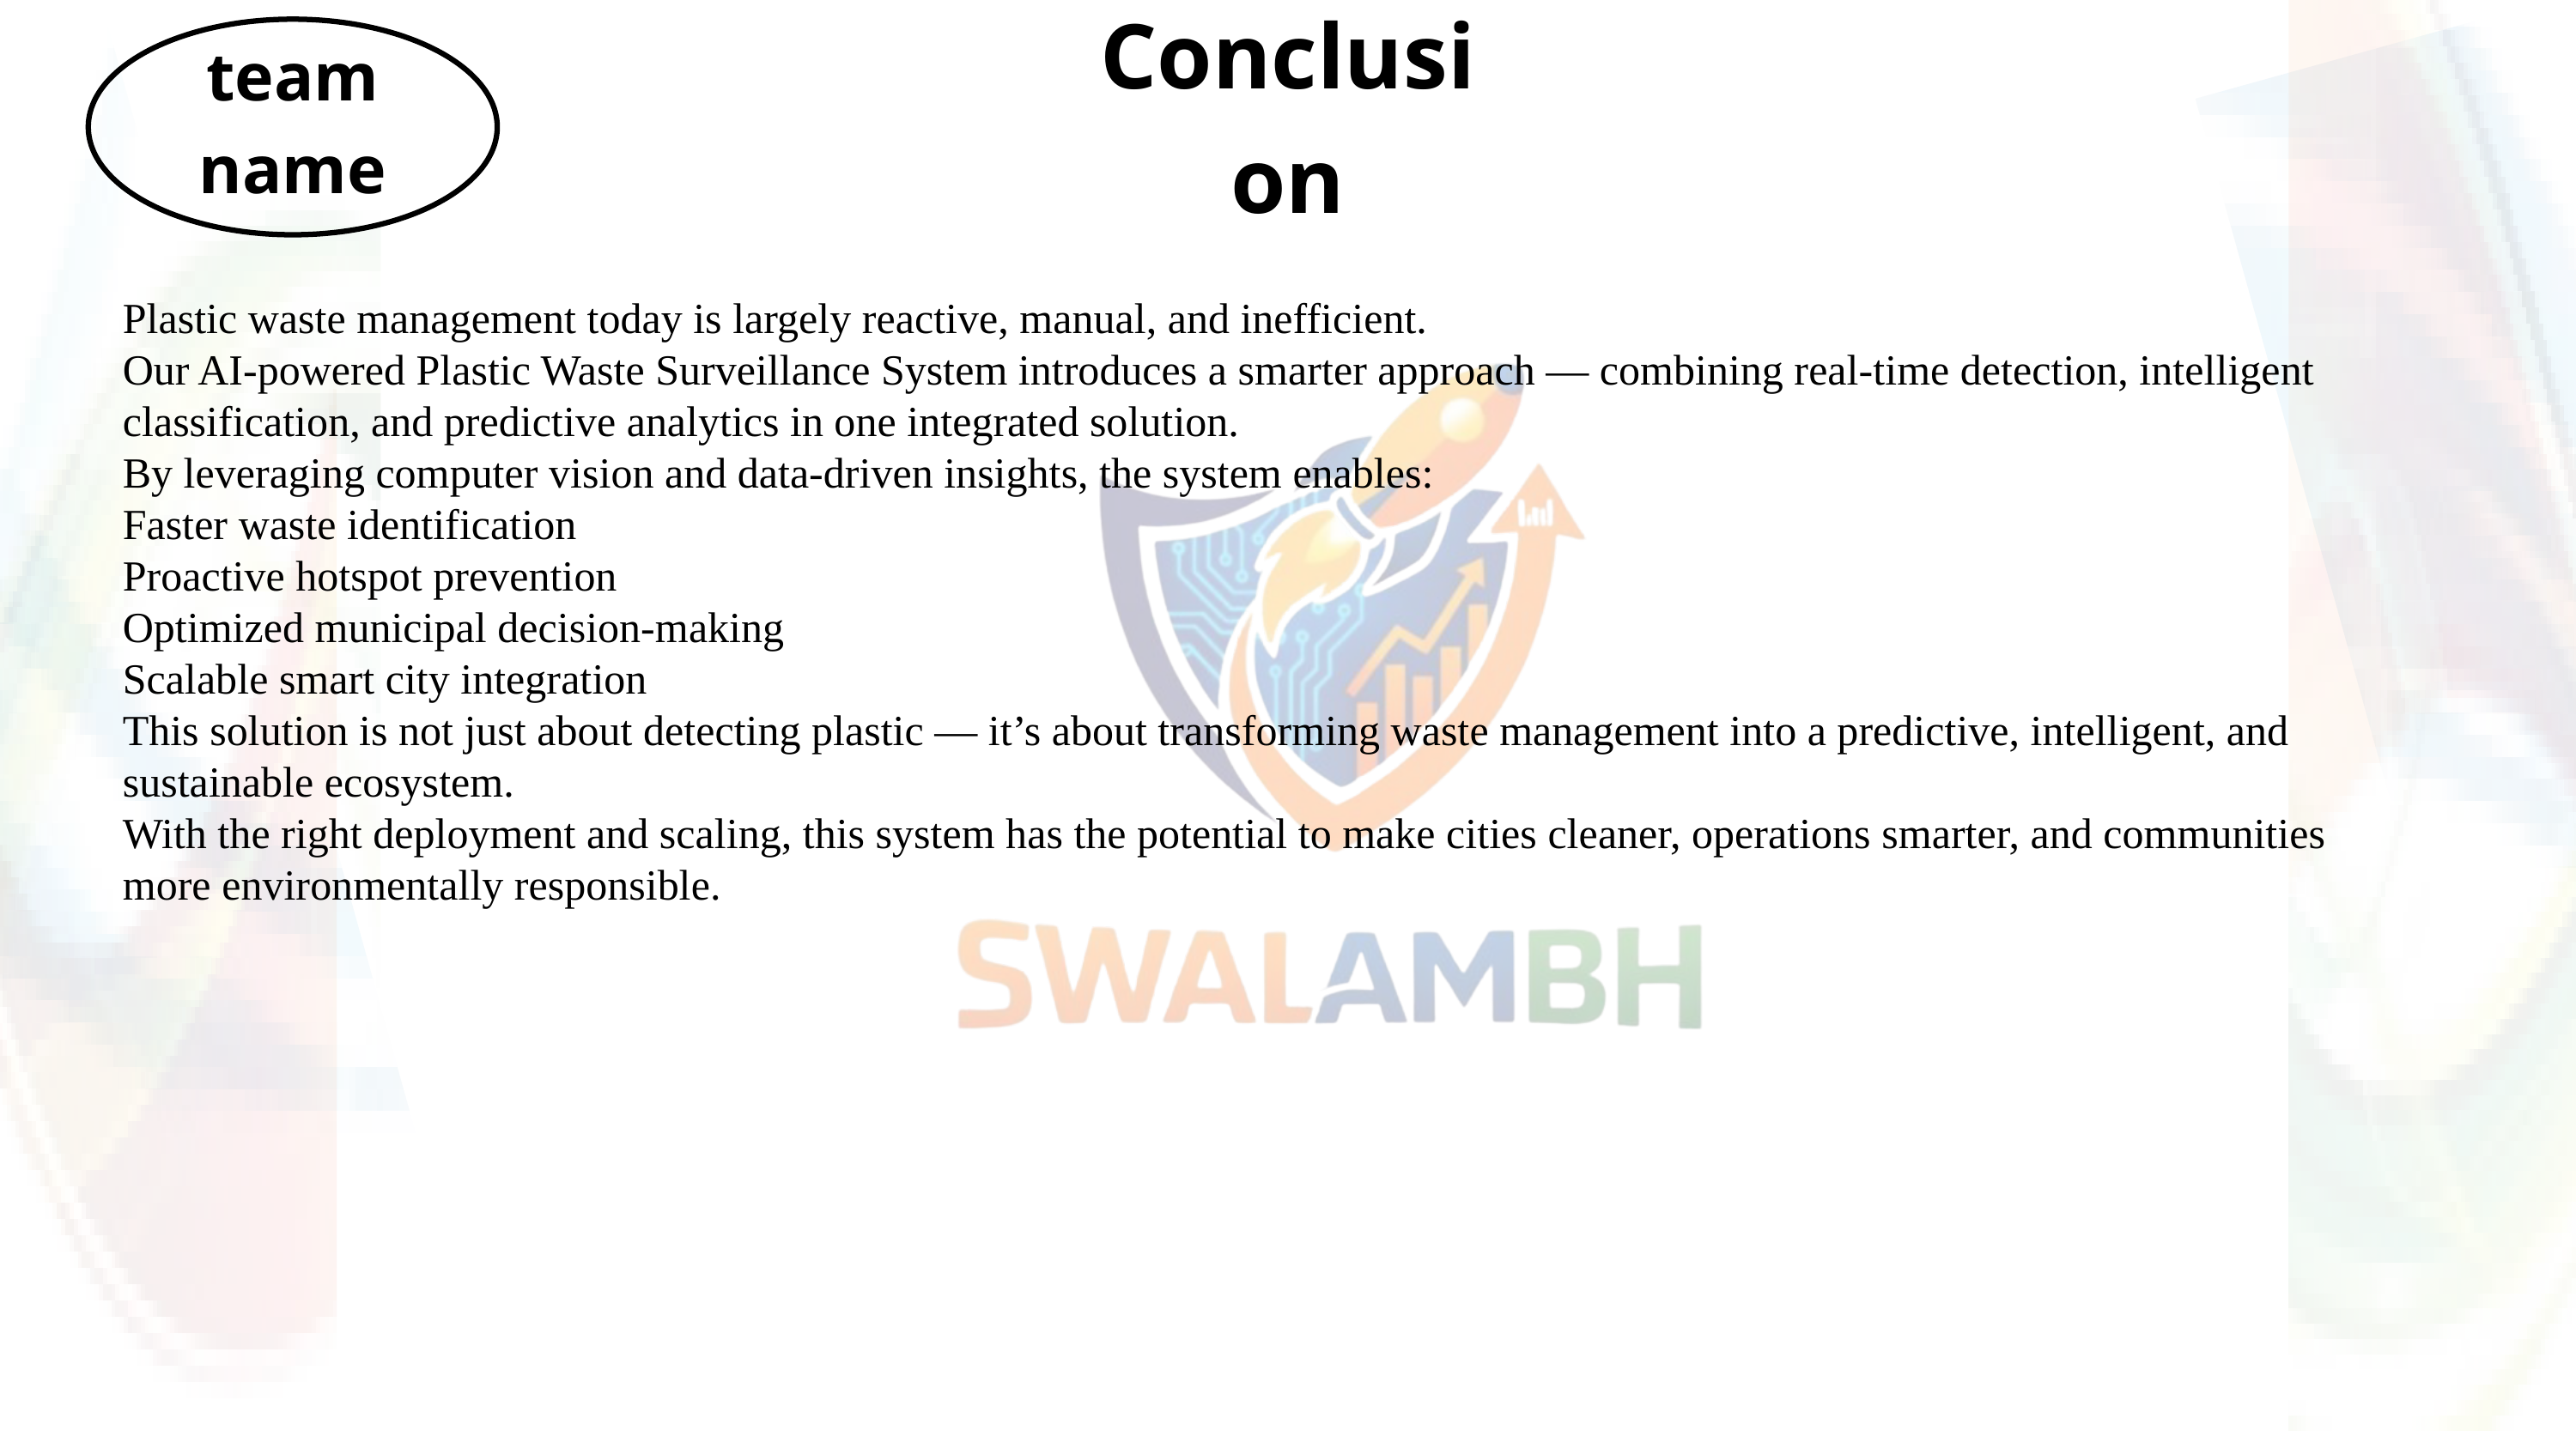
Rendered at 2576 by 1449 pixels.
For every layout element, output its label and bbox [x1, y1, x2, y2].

text_box [0, 0, 2576, 1449]
